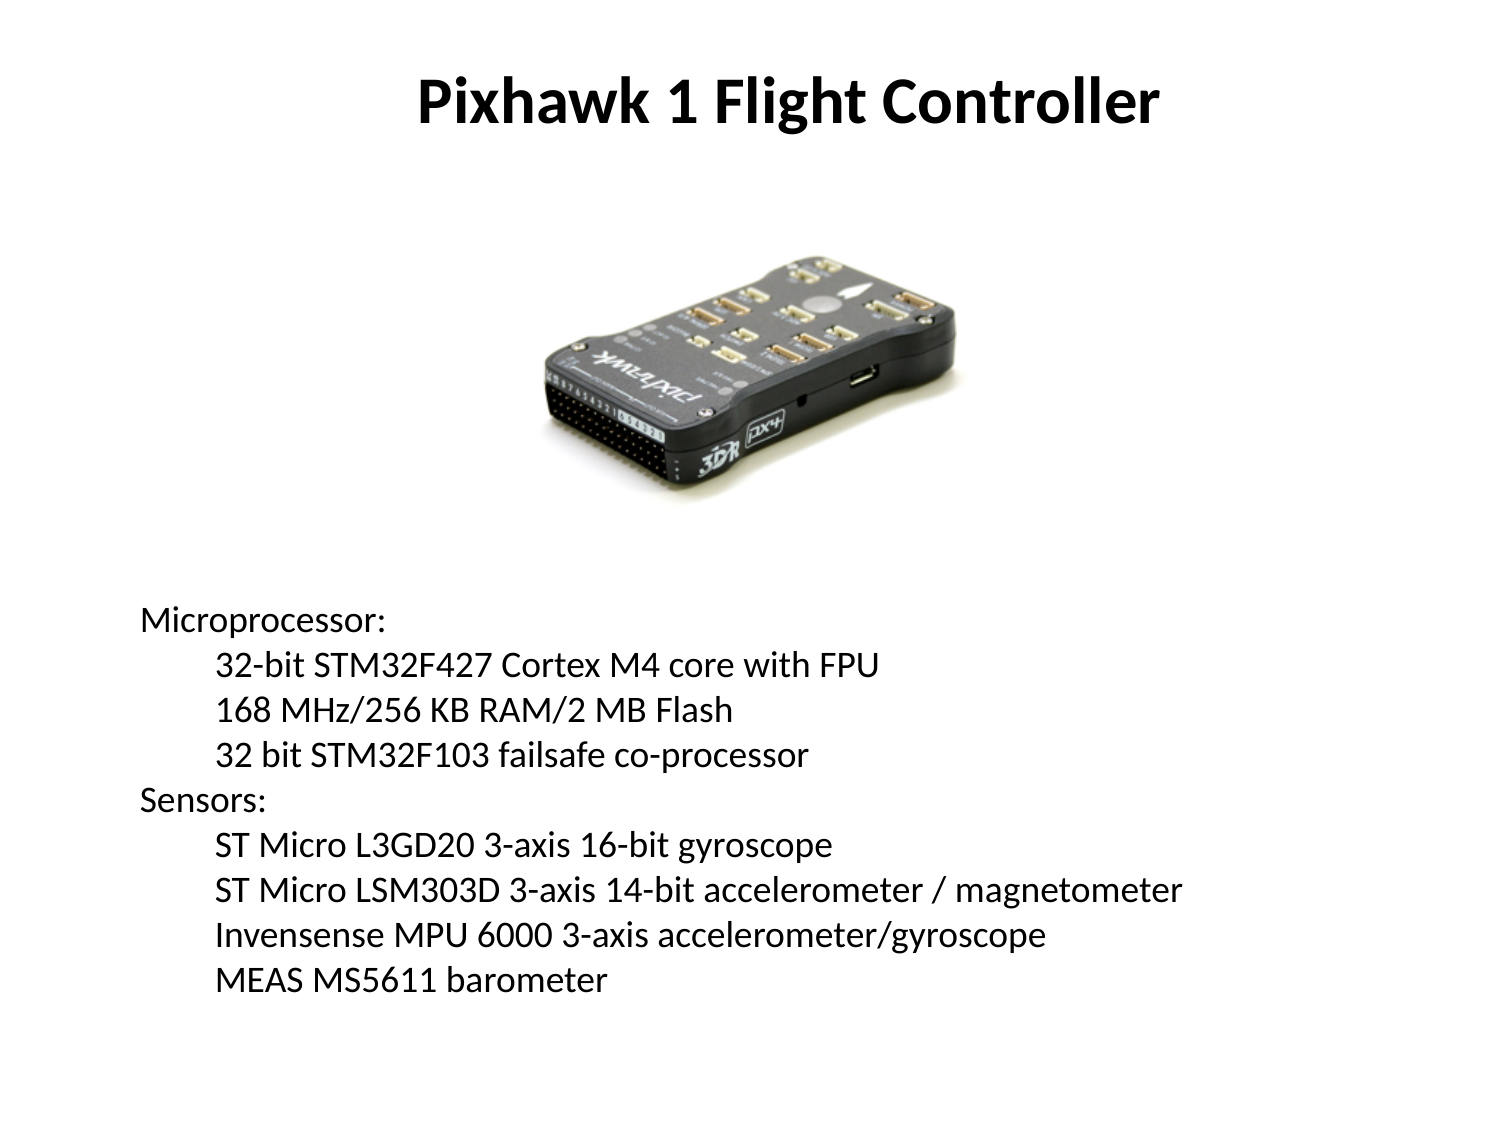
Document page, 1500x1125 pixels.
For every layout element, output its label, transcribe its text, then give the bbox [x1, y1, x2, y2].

text_box Pixhawk 1 Flight Controller [403, 49, 1178, 145]
text_box Microprocessor: 32-bit STM32F427 Cortex M4 core with FPU 168 MHz/256 KB RAM/2 MB Flash 32 bit STM32F103 failsafe co-processor Sensors: ST Micro L3GD20 3-axis 16-bit gyroscope ST Micro LSM303D 3-axis 14-bit accelerometer / magnetometer Invensense MPU 6000 3-axis accelerometer/gyroscope MEAS MS5611 barometer [125, 587, 1363, 1008]
picture [487, 187, 1002, 532]
